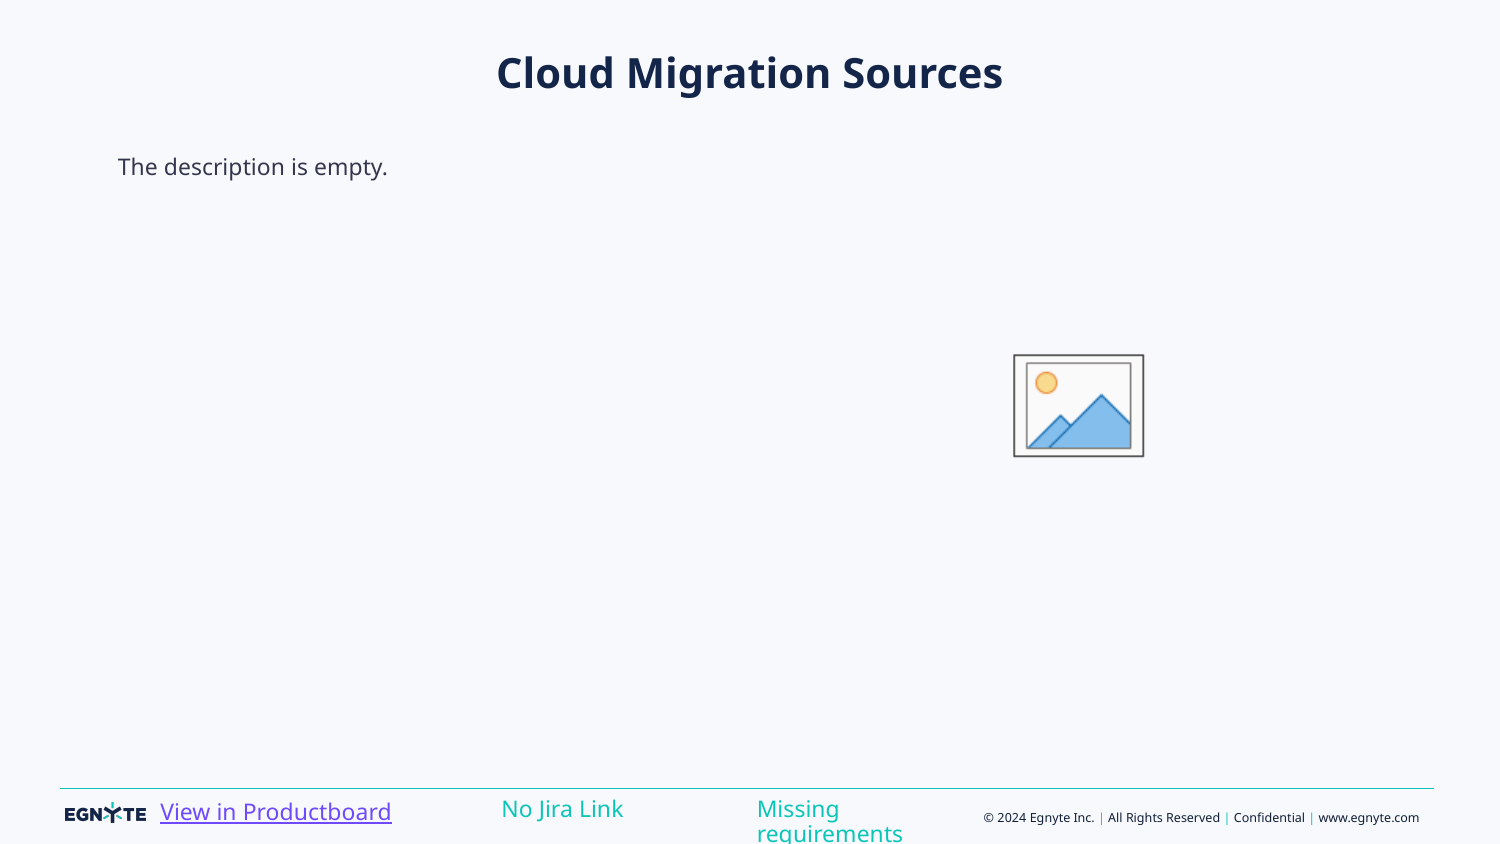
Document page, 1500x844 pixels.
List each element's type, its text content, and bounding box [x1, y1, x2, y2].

picture [65, 802, 145, 823]
list No Jira Link [486, 790, 741, 835]
title Cloud Migration Sources [103, 44, 1397, 106]
list View in Productboard [145, 790, 486, 835]
list Missing requirements [742, 790, 997, 835]
list The description is empty. [103, 117, 741, 693]
picture [761, 119, 1397, 693]
